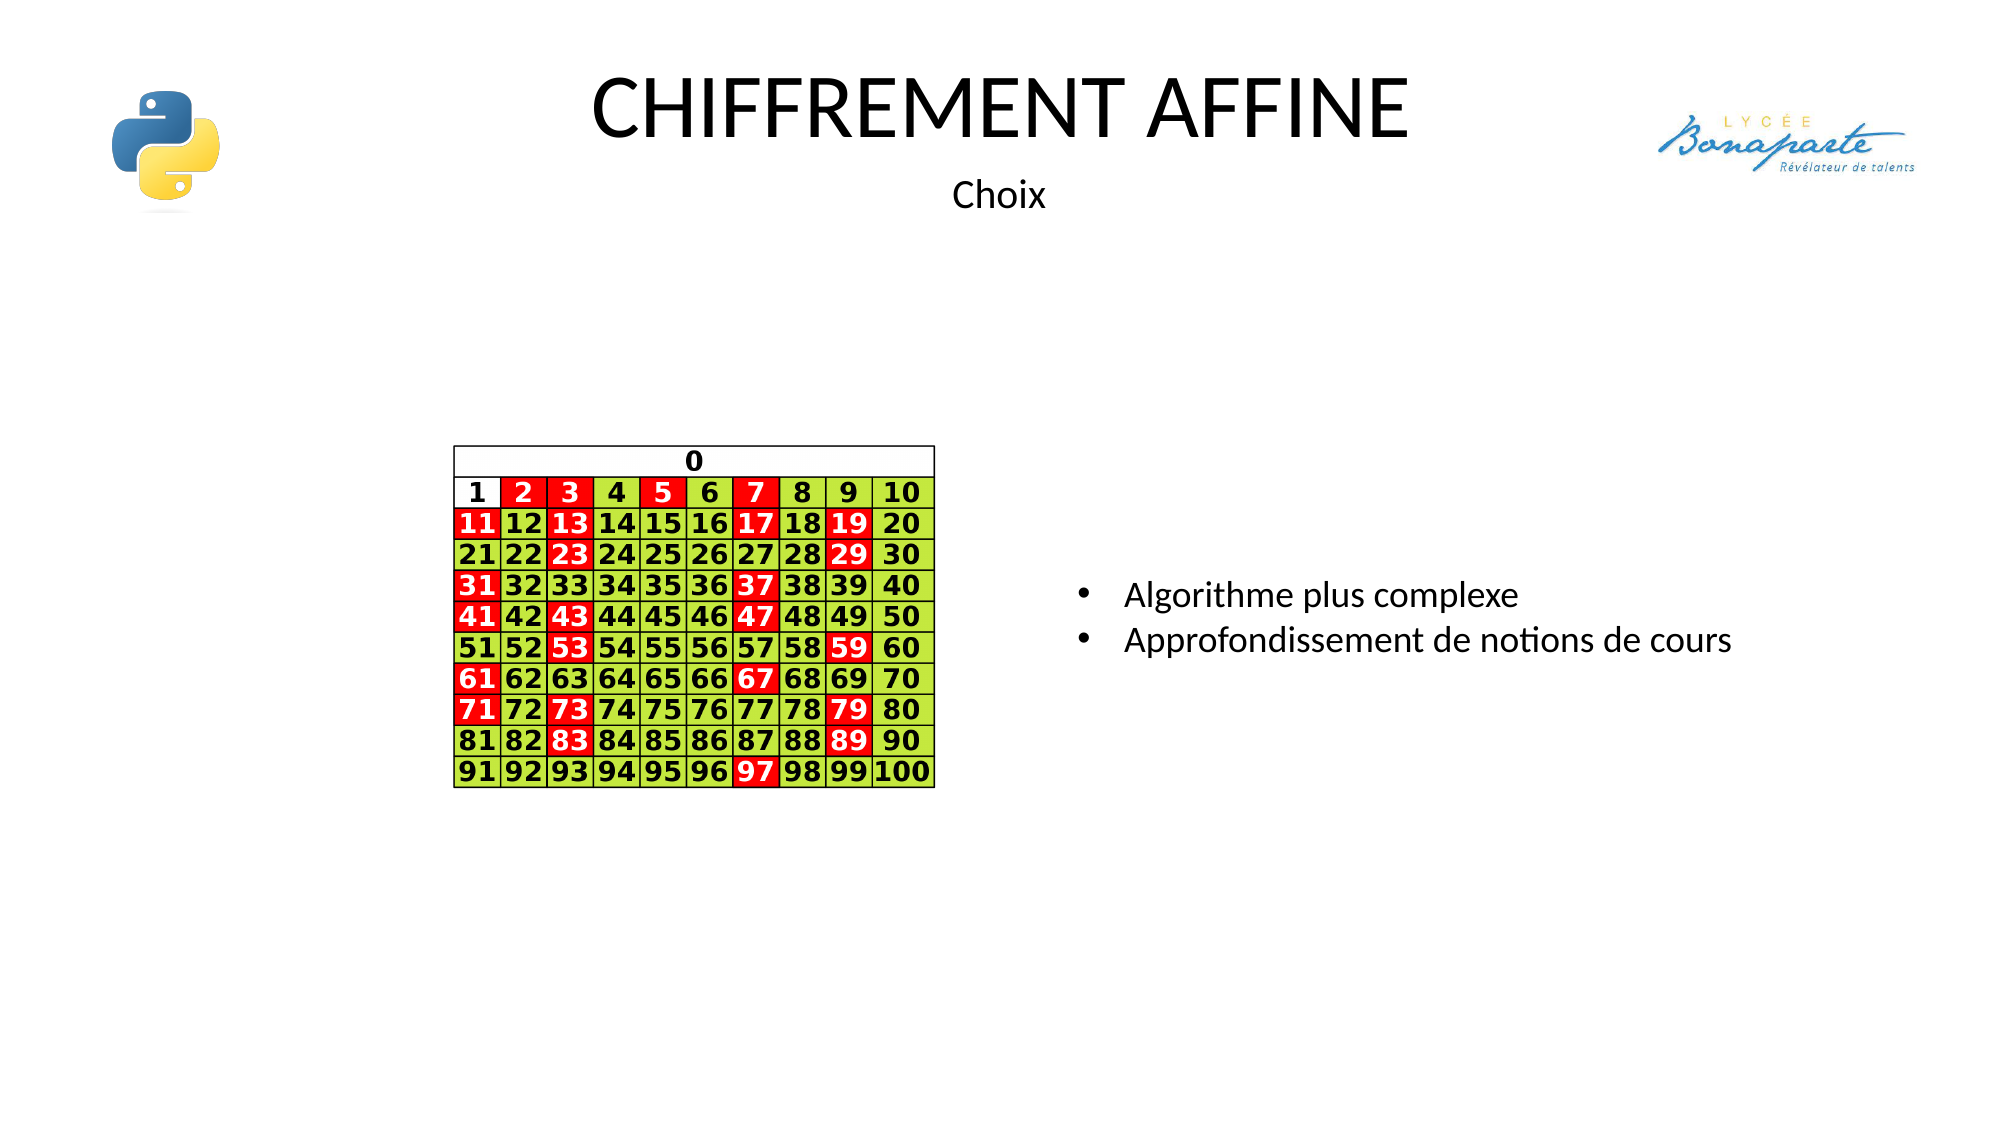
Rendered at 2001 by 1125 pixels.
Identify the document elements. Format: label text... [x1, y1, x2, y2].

text_box CHIFFREMENT AFFINE [479, 38, 1525, 160]
picture [449, 441, 938, 791]
picture [111, 91, 223, 213]
text_box Choix [937, 159, 1063, 229]
text_box Algorithme plus complexe Approfondissement de notions de cours [1062, 562, 1786, 668]
picture [1647, 111, 1921, 181]
